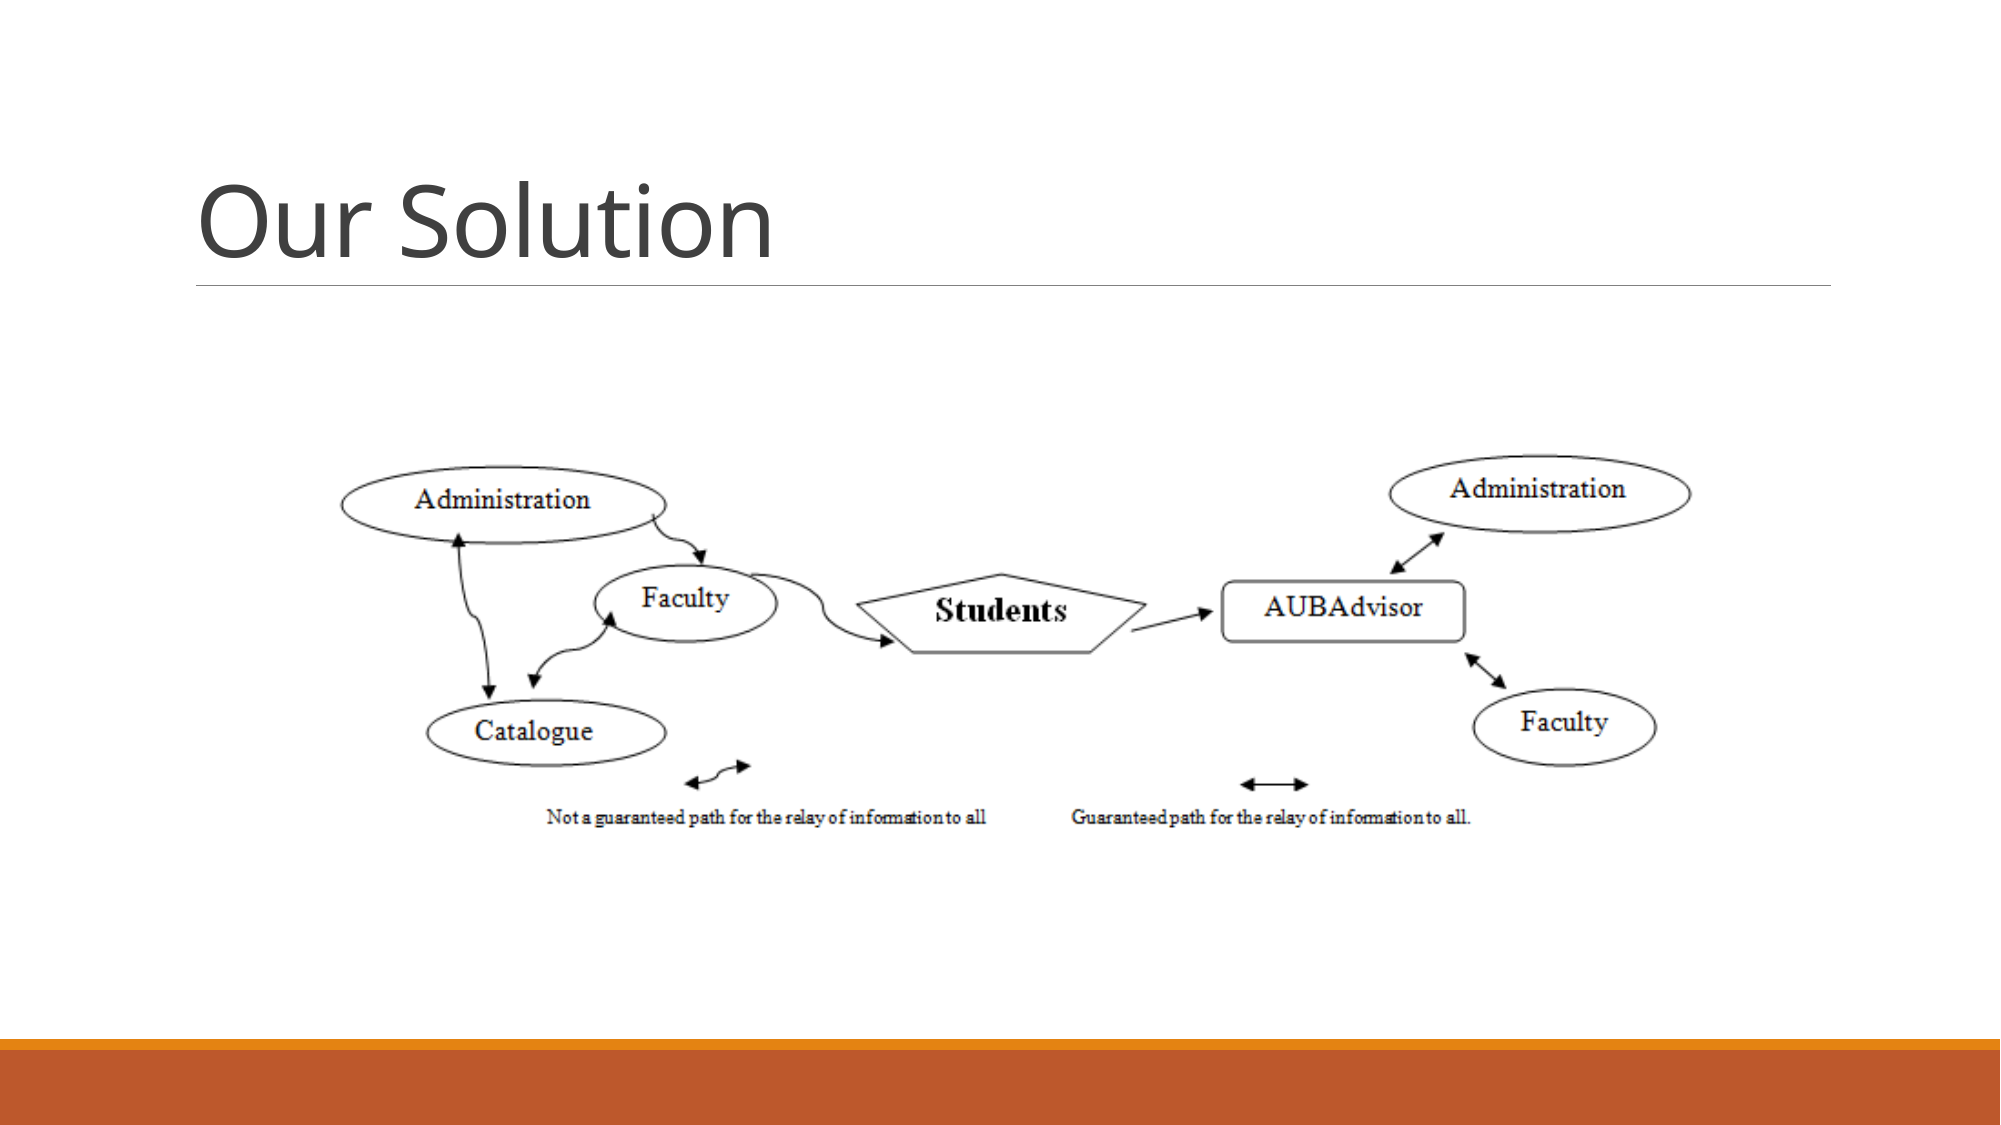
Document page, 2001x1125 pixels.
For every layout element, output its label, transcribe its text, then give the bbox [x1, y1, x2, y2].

picture [312, 404, 1716, 857]
title Our Solution [180, 47, 1830, 285]
